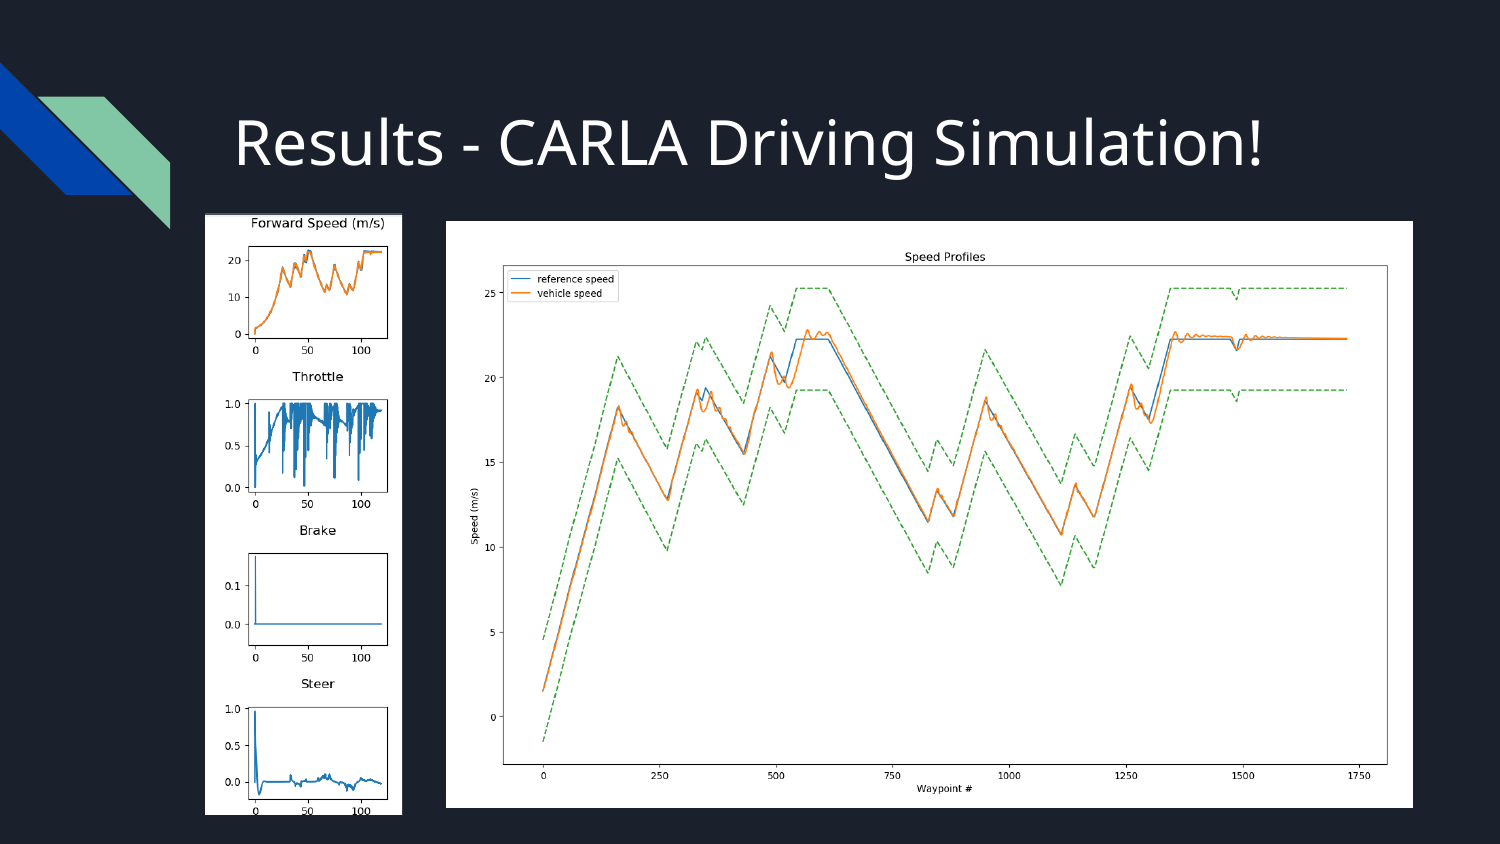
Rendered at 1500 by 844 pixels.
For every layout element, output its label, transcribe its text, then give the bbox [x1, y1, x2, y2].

picture [173, 213, 403, 816]
title Results - CARLA Driving Simulation! [218, 73, 1282, 208]
picture [445, 220, 1413, 808]
